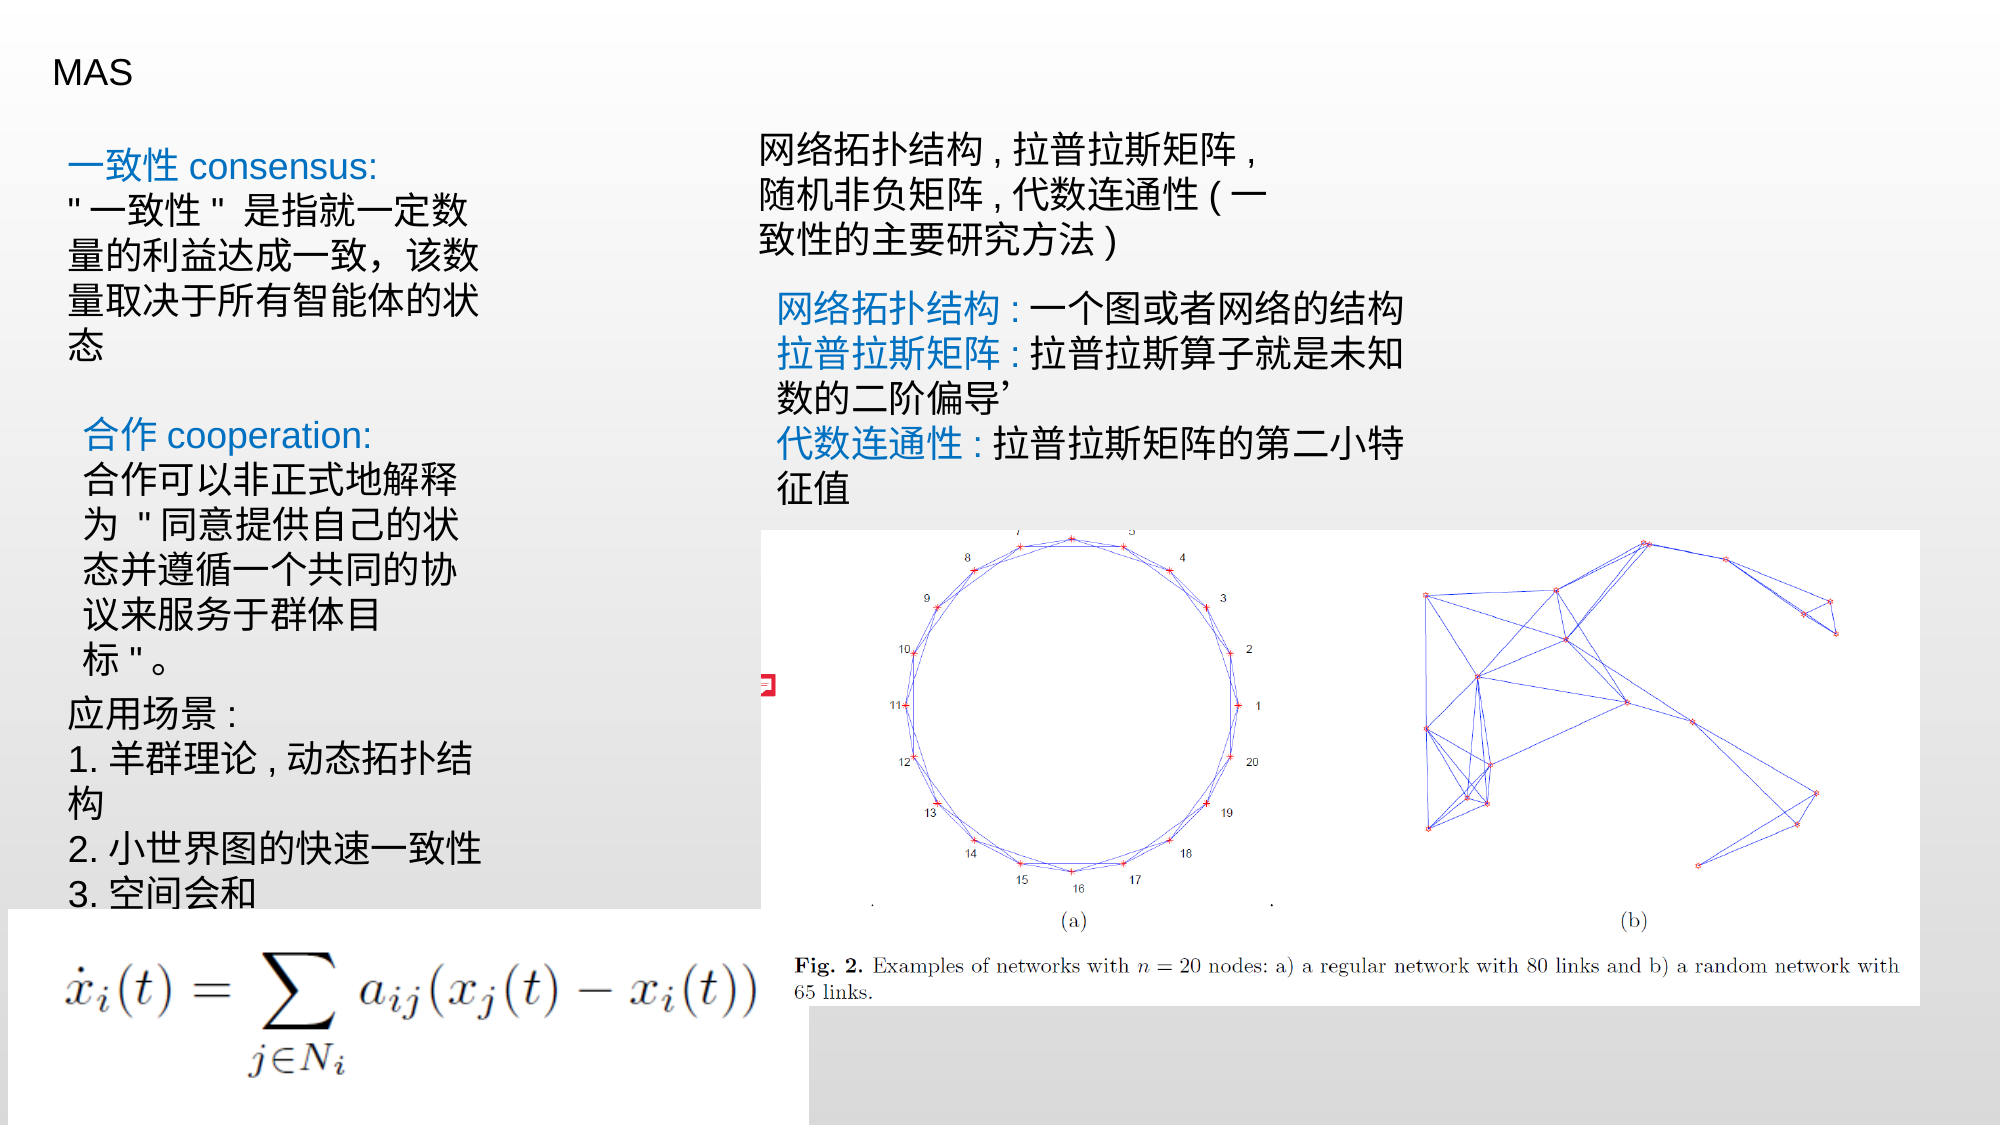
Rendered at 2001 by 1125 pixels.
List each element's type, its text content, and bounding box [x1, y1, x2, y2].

text_box 一致性consensus: "一致性" 是指就一定数量的利益达成一致，该数量取决于所有智能体的状态 [52, 134, 496, 375]
text_box 网络拓扑结构:一个图或者网络的结构 拉普拉斯矩阵:拉普拉斯算子就是未知数的二阶偏导’ 代数连通性:拉普拉斯矩阵的第二小特征值 [761, 277, 1421, 517]
picture [8, 530, 1920, 1125]
text_box MAS [37, 40, 425, 100]
text_box 合作cooperation: 合作可以非正式地解释为 "同意提供自己的状态并遵循一个共同的协议来服务于群体目标"。 [68, 403, 489, 682]
text_box 网络拓扑结构,拉普拉斯矩阵,随机非负矩阵,代数连通性(一致性的主要研究方法) [743, 118, 1295, 269]
text_box 应用场景: 1.羊群理论,动态拓扑结构 2.小世界图的快速一致性 3.空间会和 4.马尔可夫链 [53, 682, 504, 909]
